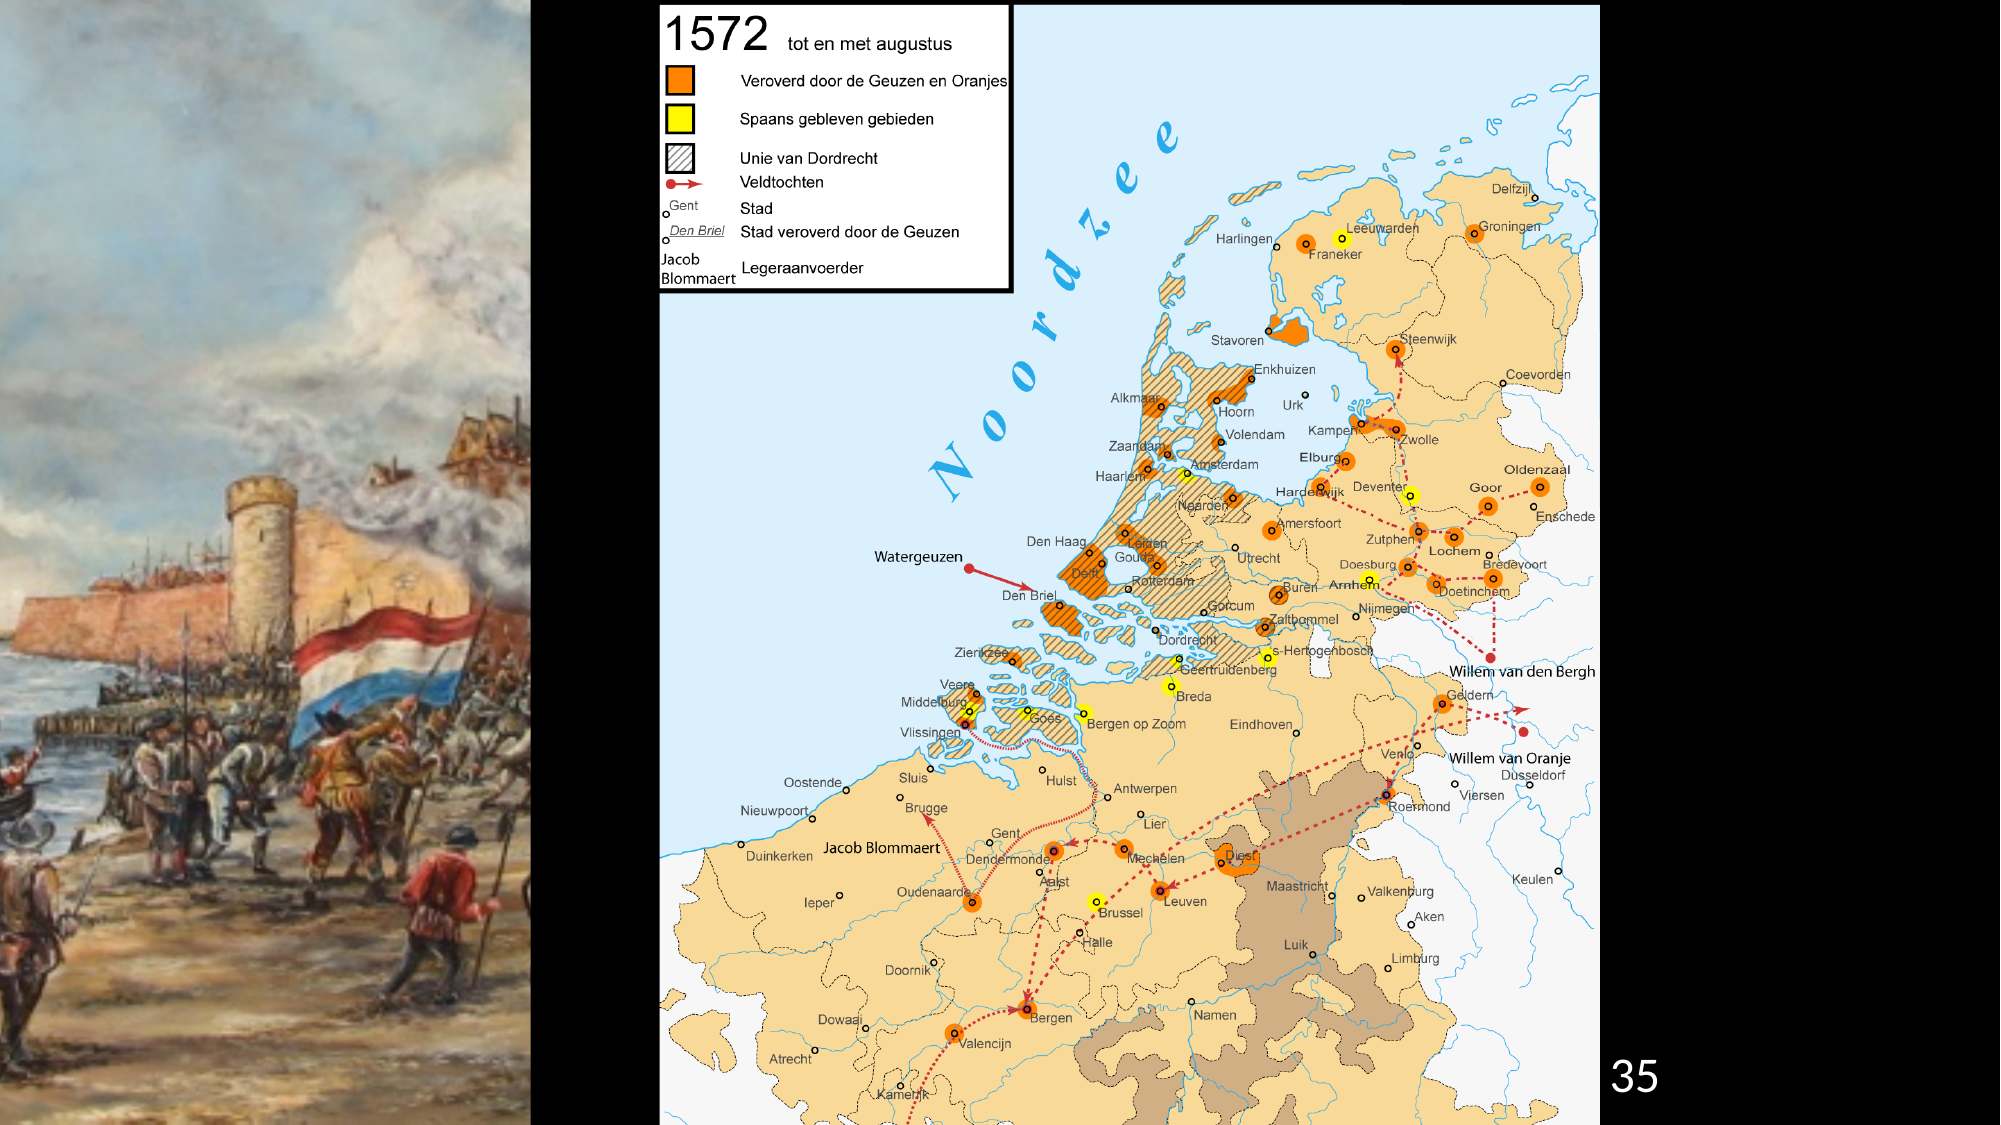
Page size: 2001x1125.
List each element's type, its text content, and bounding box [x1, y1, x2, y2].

picture [0, 0, 531, 1125]
slide_number 35 [1605, 1042, 1675, 1103]
picture [654, 0, 1605, 1125]
